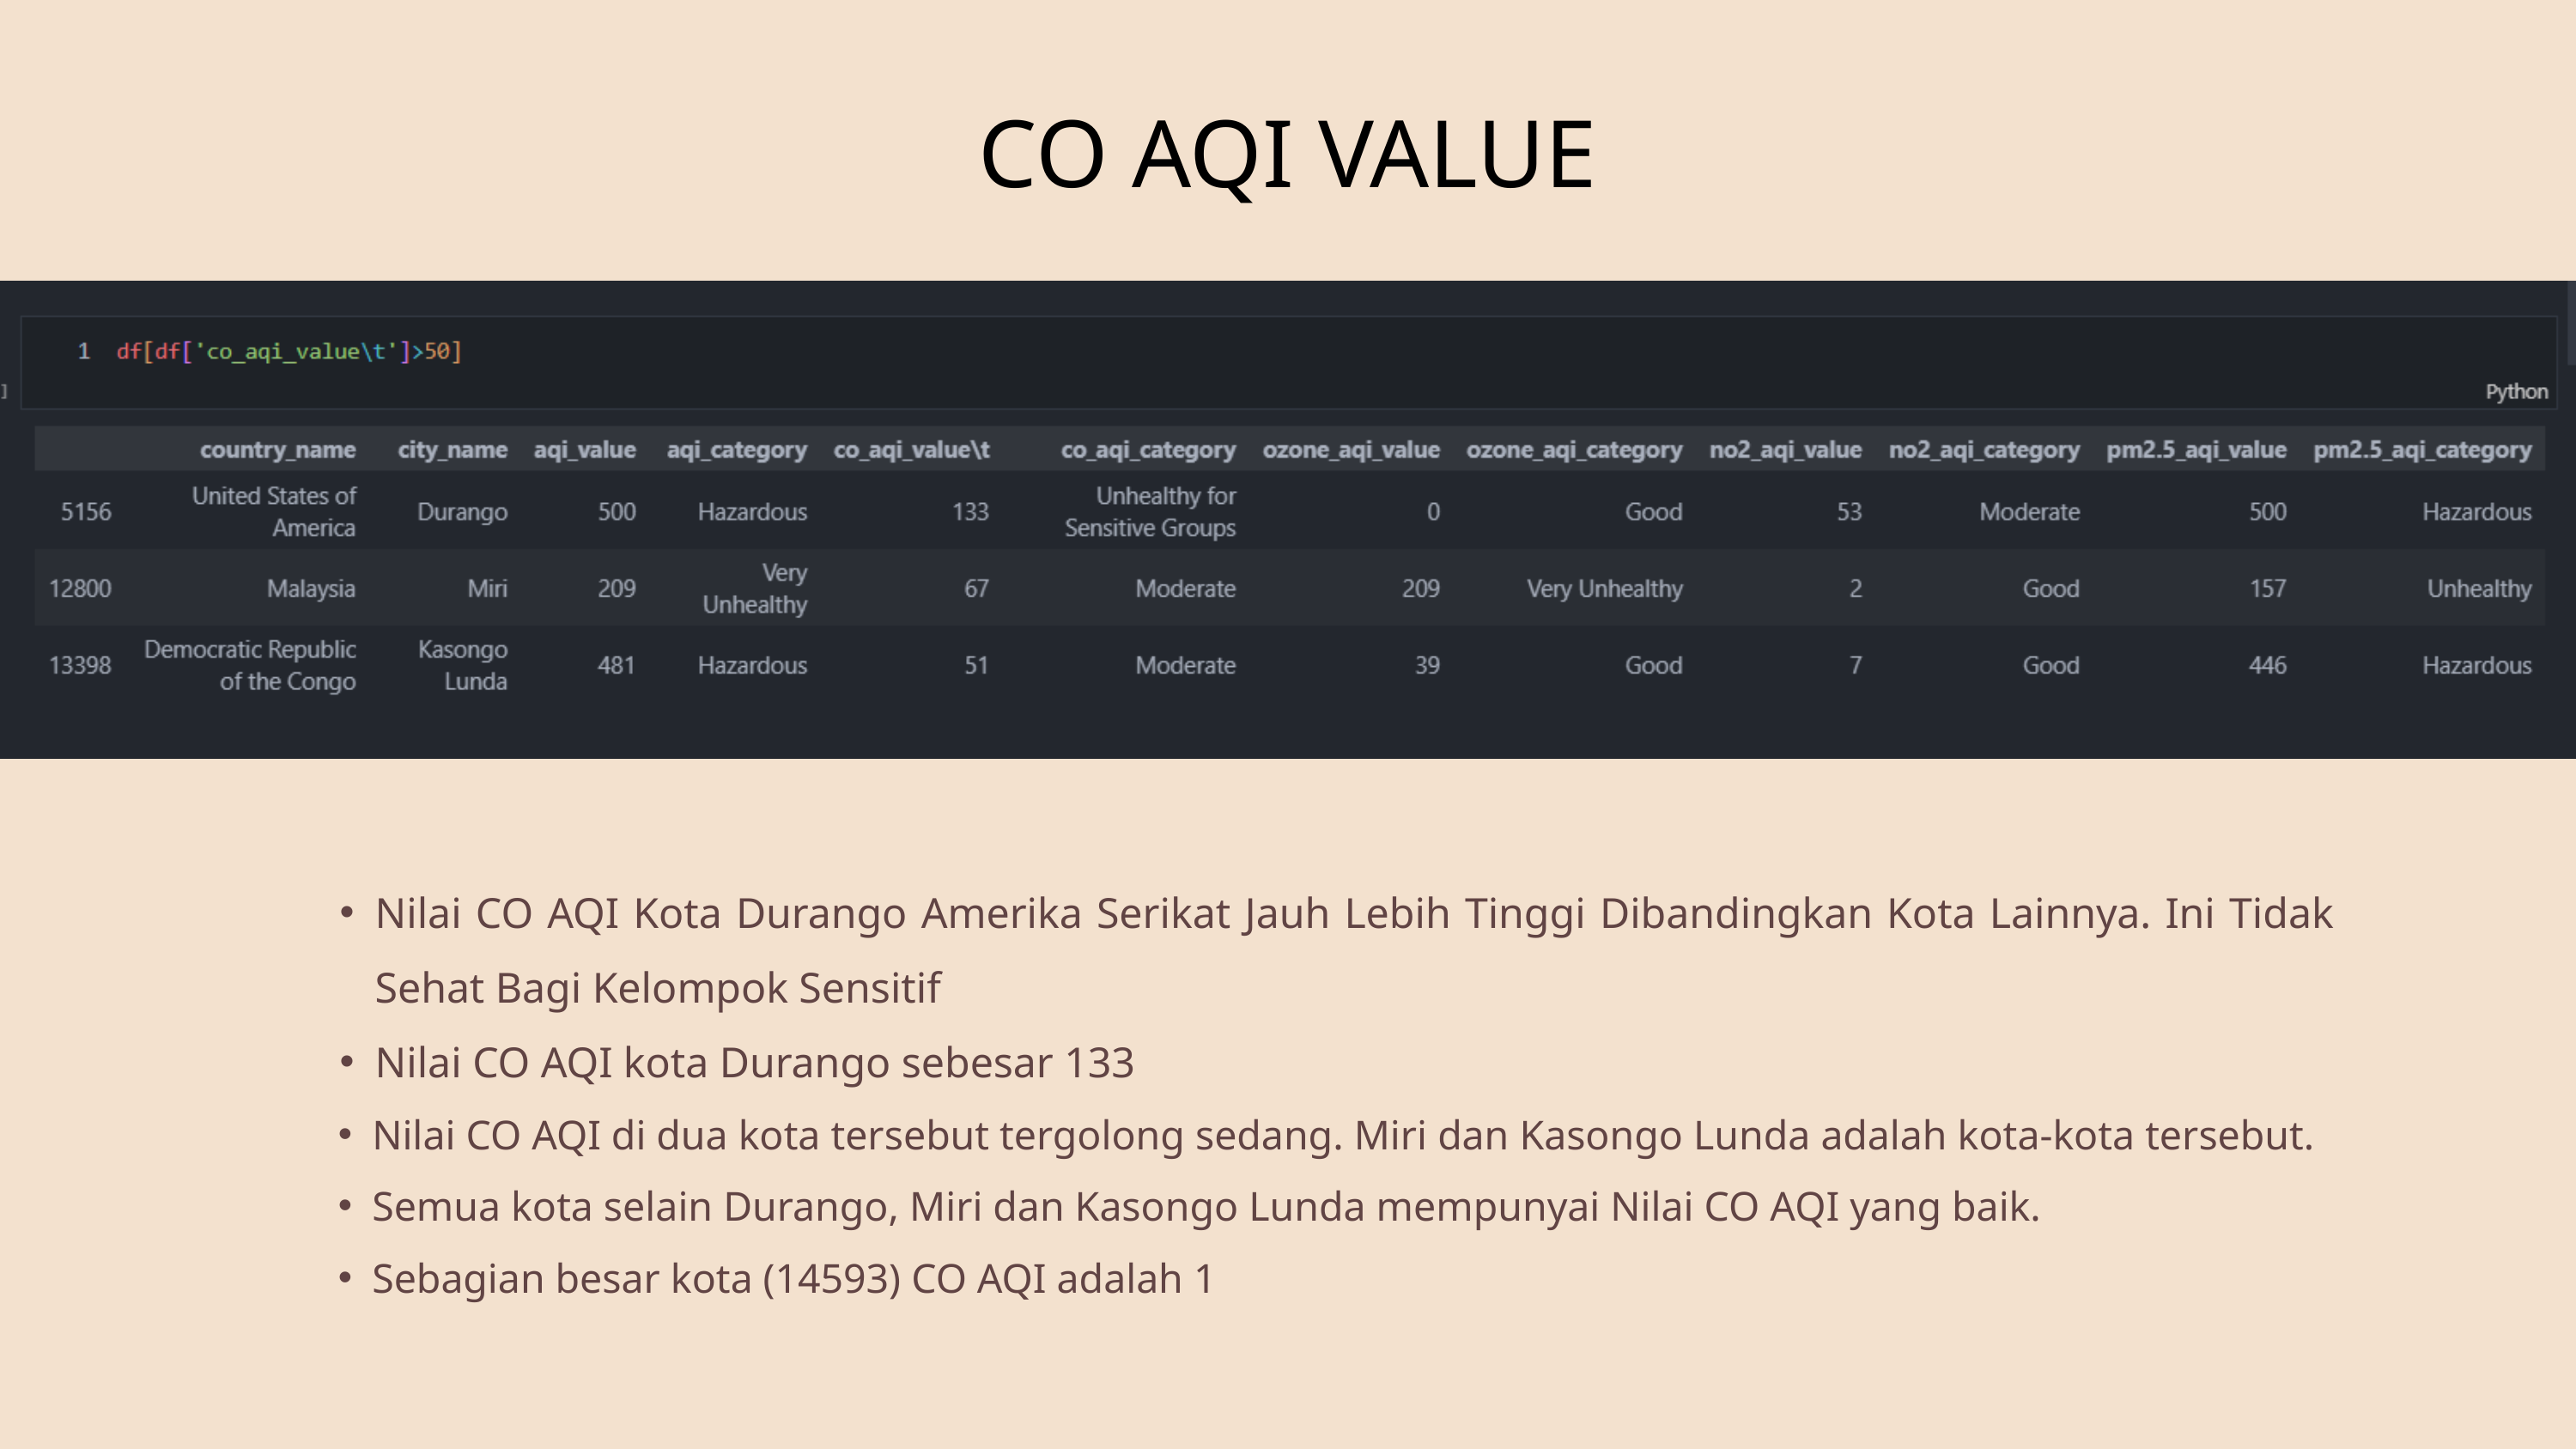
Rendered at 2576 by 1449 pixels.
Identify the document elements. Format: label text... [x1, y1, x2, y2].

text_box CO AQI VALUE [0, 76, 2576, 206]
text_box [0, 281, 2576, 759]
text_box Nilai CO AQI Kota Durango Amerika Serikat Jauh Lebih Tinggi Dibandingkan Kota Lainnya. Ini Tidak Sehat Bagi Kelompok Sensitif Nilai CO AQI kota Durango sebesar 133 Nilai CO AQI di dua kota tersebut tergolong sedang. Miri dan Kasongo Lunda adalah kota-kota tersebut. Semua kota selain Durango, Miri dan Kasongo Lunda mempunyai Nilai CO AQI yang baik. Sebagian besar kota (14593) CO AQI adalah 1 [304, 861, 2337, 1373]
